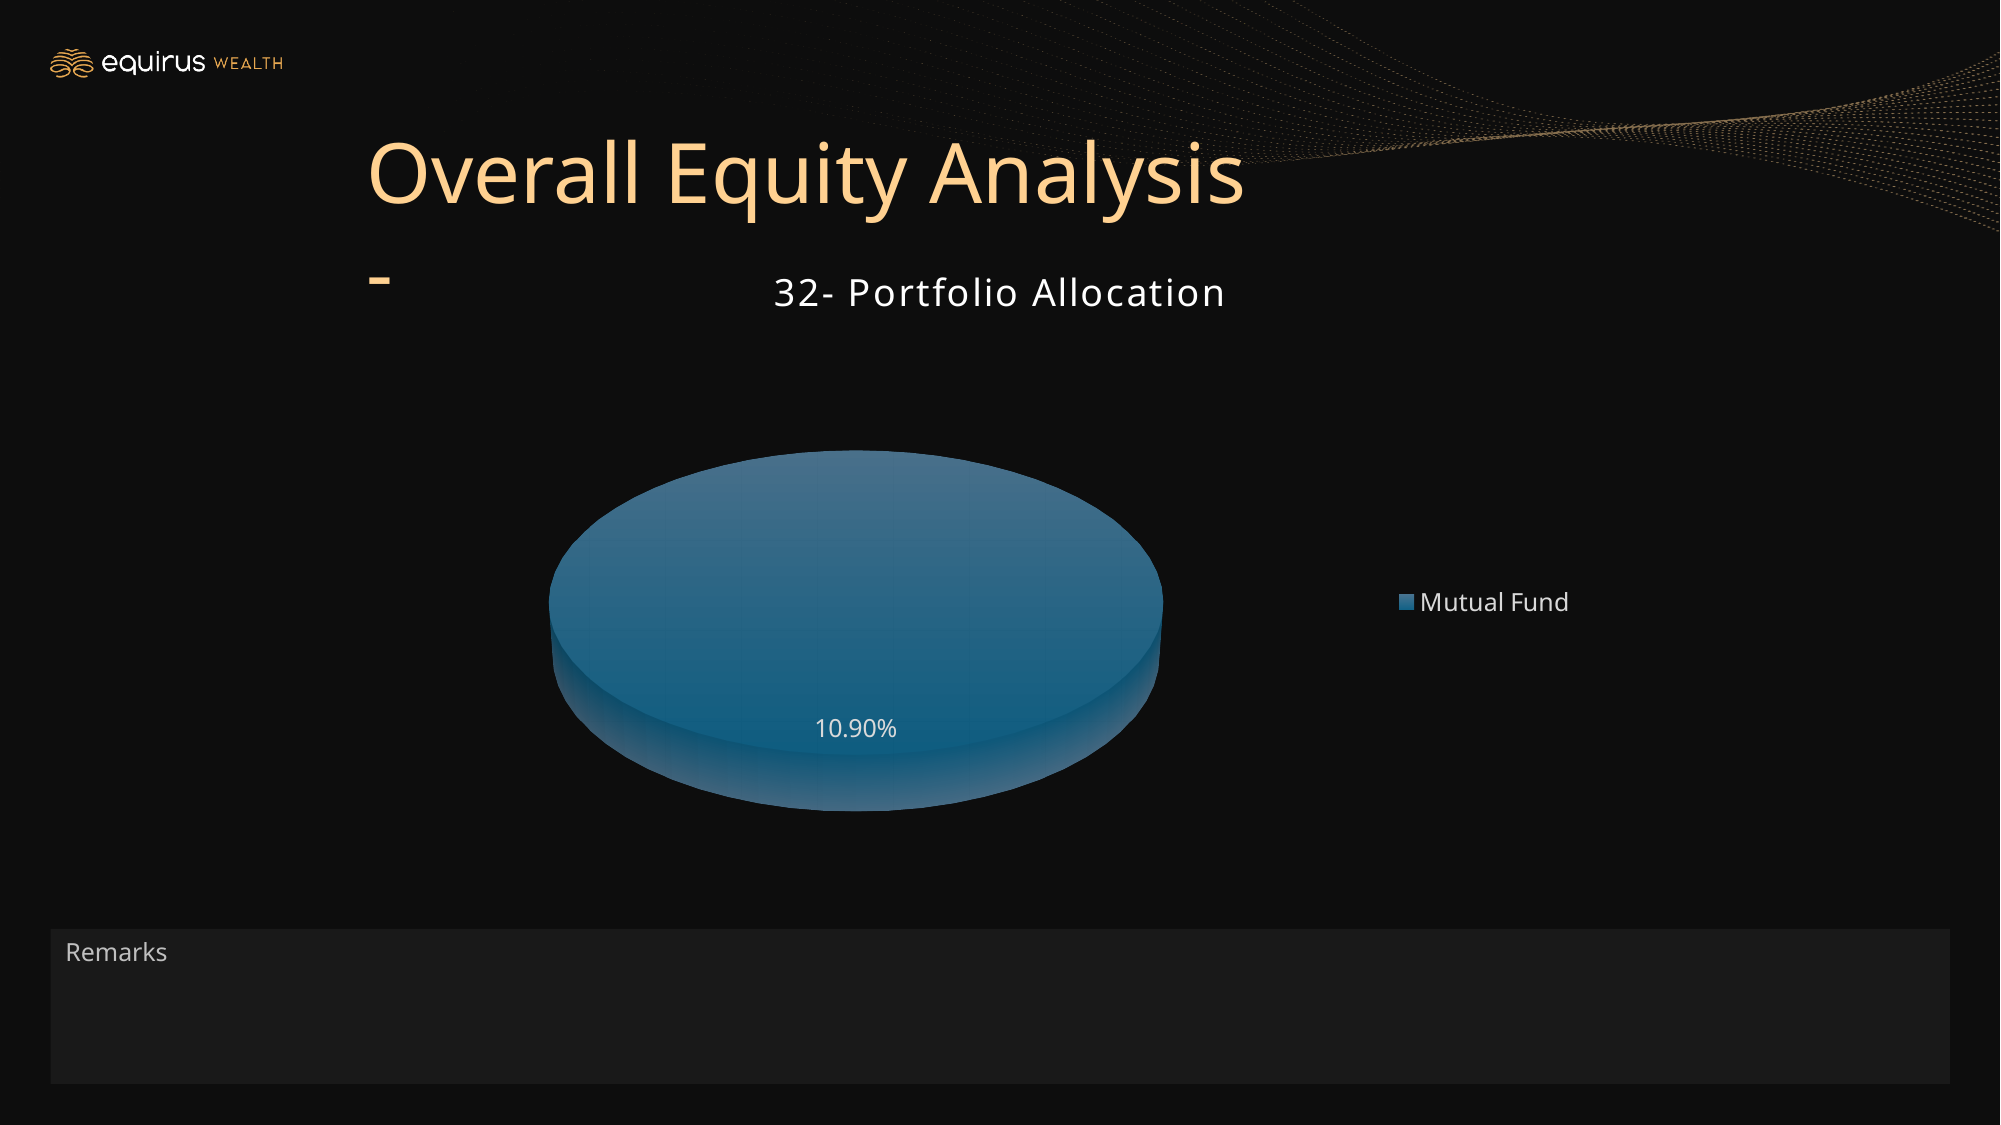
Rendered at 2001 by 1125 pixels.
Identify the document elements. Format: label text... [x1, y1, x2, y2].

picture [0, 0, 2000, 458]
text_box Remarks [50, 928, 1950, 1084]
chart [177, 232, 1823, 932]
